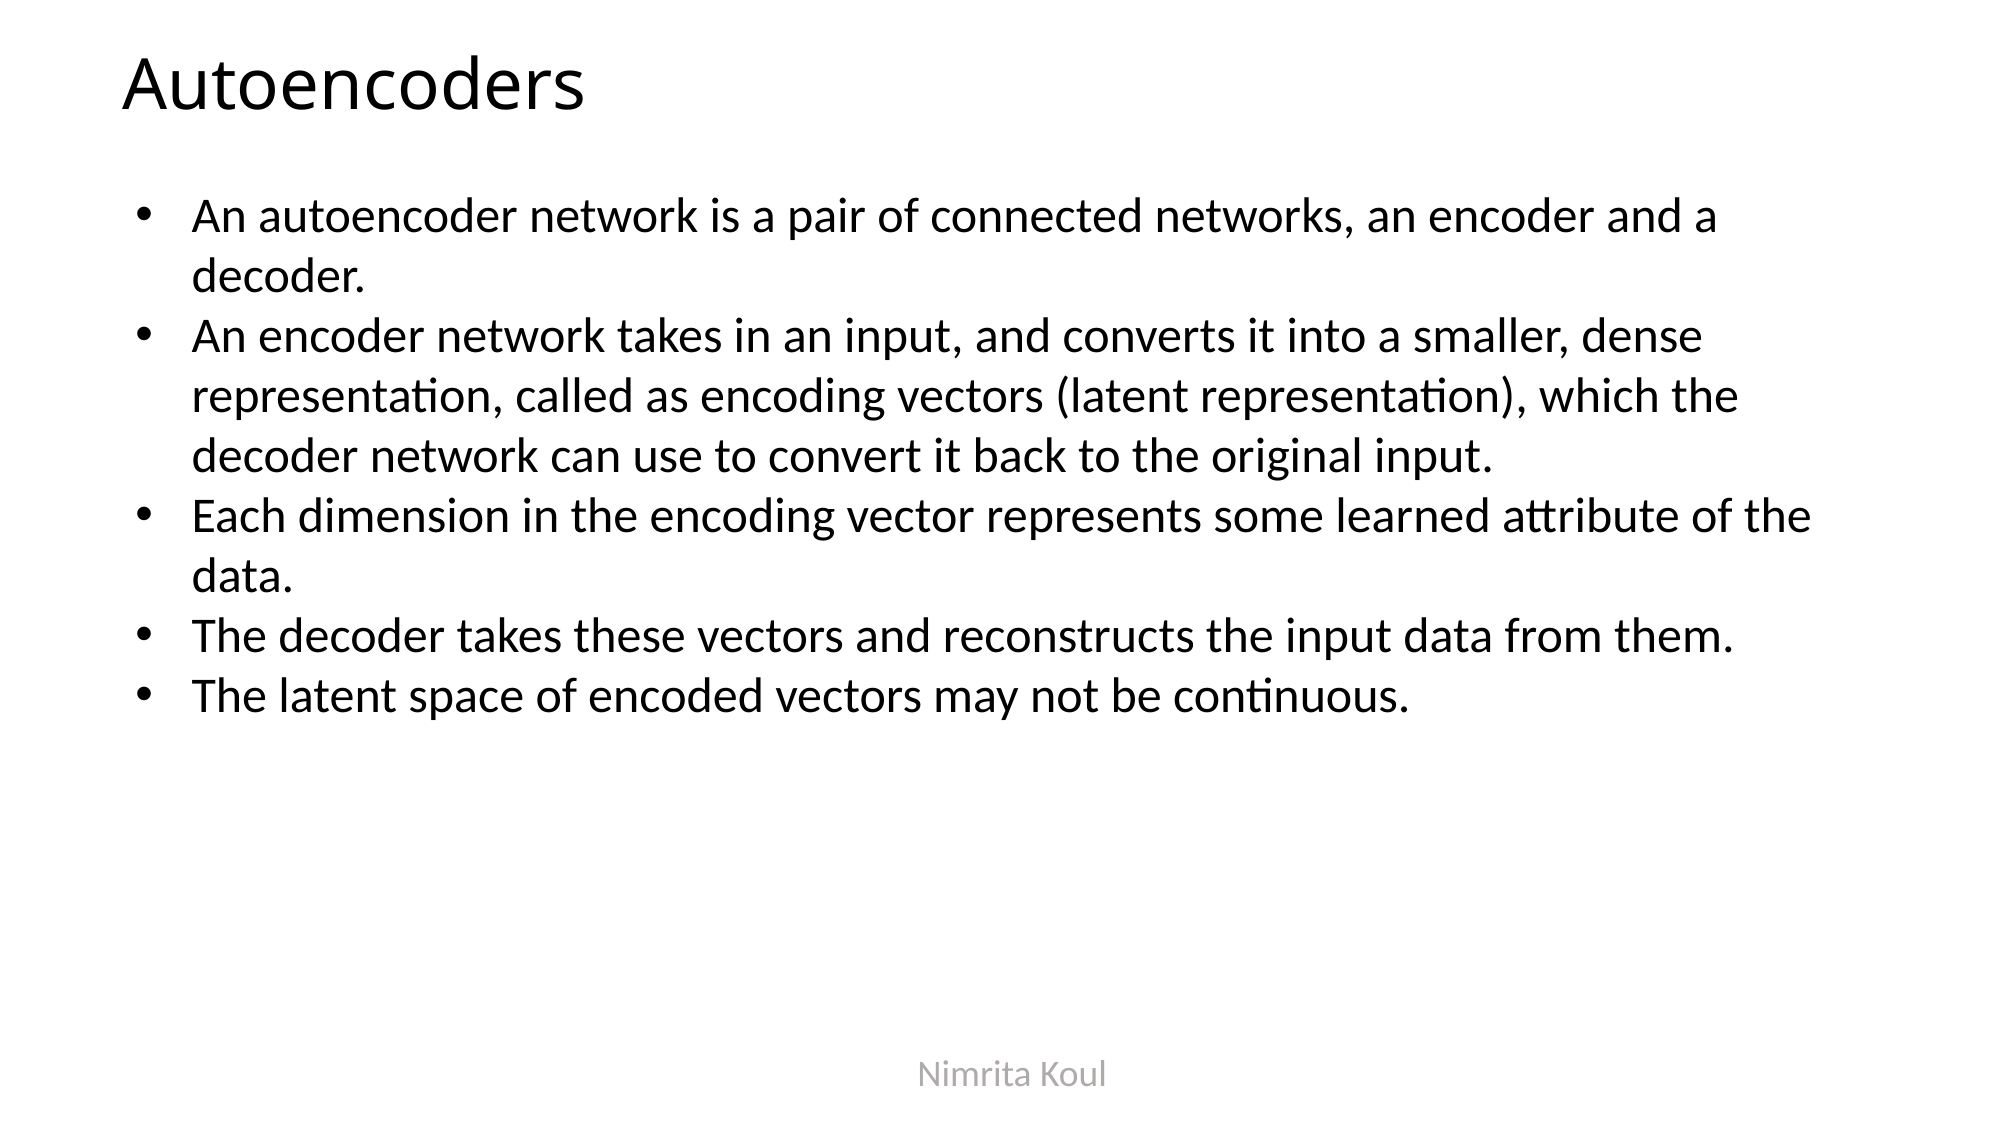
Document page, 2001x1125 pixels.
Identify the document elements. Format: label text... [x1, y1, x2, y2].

title Autoencoders [107, 40, 1833, 133]
text_box An autoencoder network is a pair of connected networks, an encoder and a decoder. An encoder network takes in an input, and converts it into a smaller, dense representation, called as encoding vectors (latent representation), which the decoder network can use to convert it back to the original input. Each dimension in the encoding vector represents some learned attribute of the data. The decoder takes these vectors and reconstructs the input data from them. The latent space of encoded vectors may not be continuous. [120, 175, 1846, 831]
